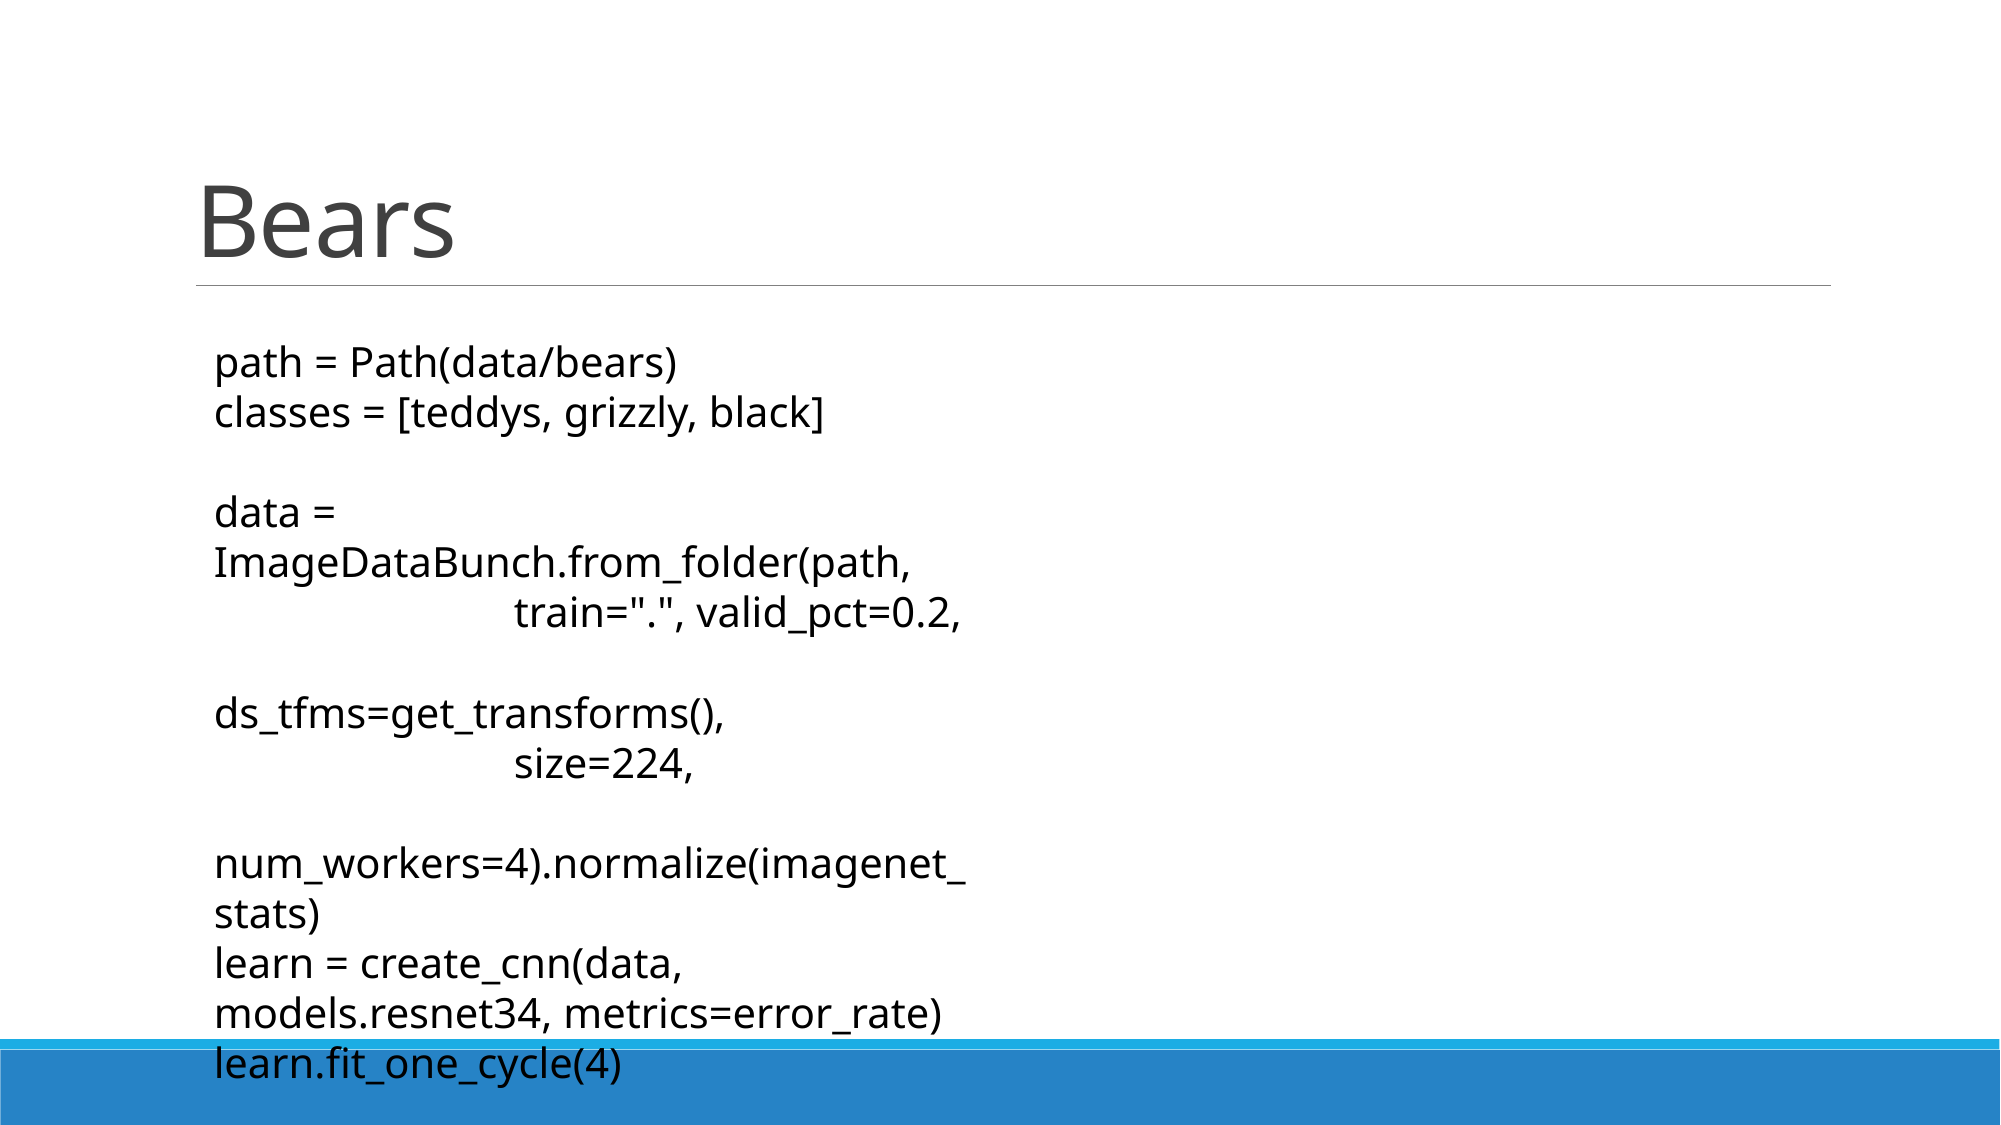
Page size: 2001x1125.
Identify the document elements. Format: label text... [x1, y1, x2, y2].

text_box path = Path(data/bears) classes = [teddys, grizzly, black] data = ImageDataBunch.from_folder(path, train=".", valid_pct=0.2, ds_tfms=get_transforms(), size=224, num_workers=4).normalize(imagenet_stats) learn = create_cnn(data, models.resnet34, metrics=error_rate) learn.fit_one_cycle(4) [199, 328, 1000, 1125]
title Bears [180, 47, 1830, 285]
